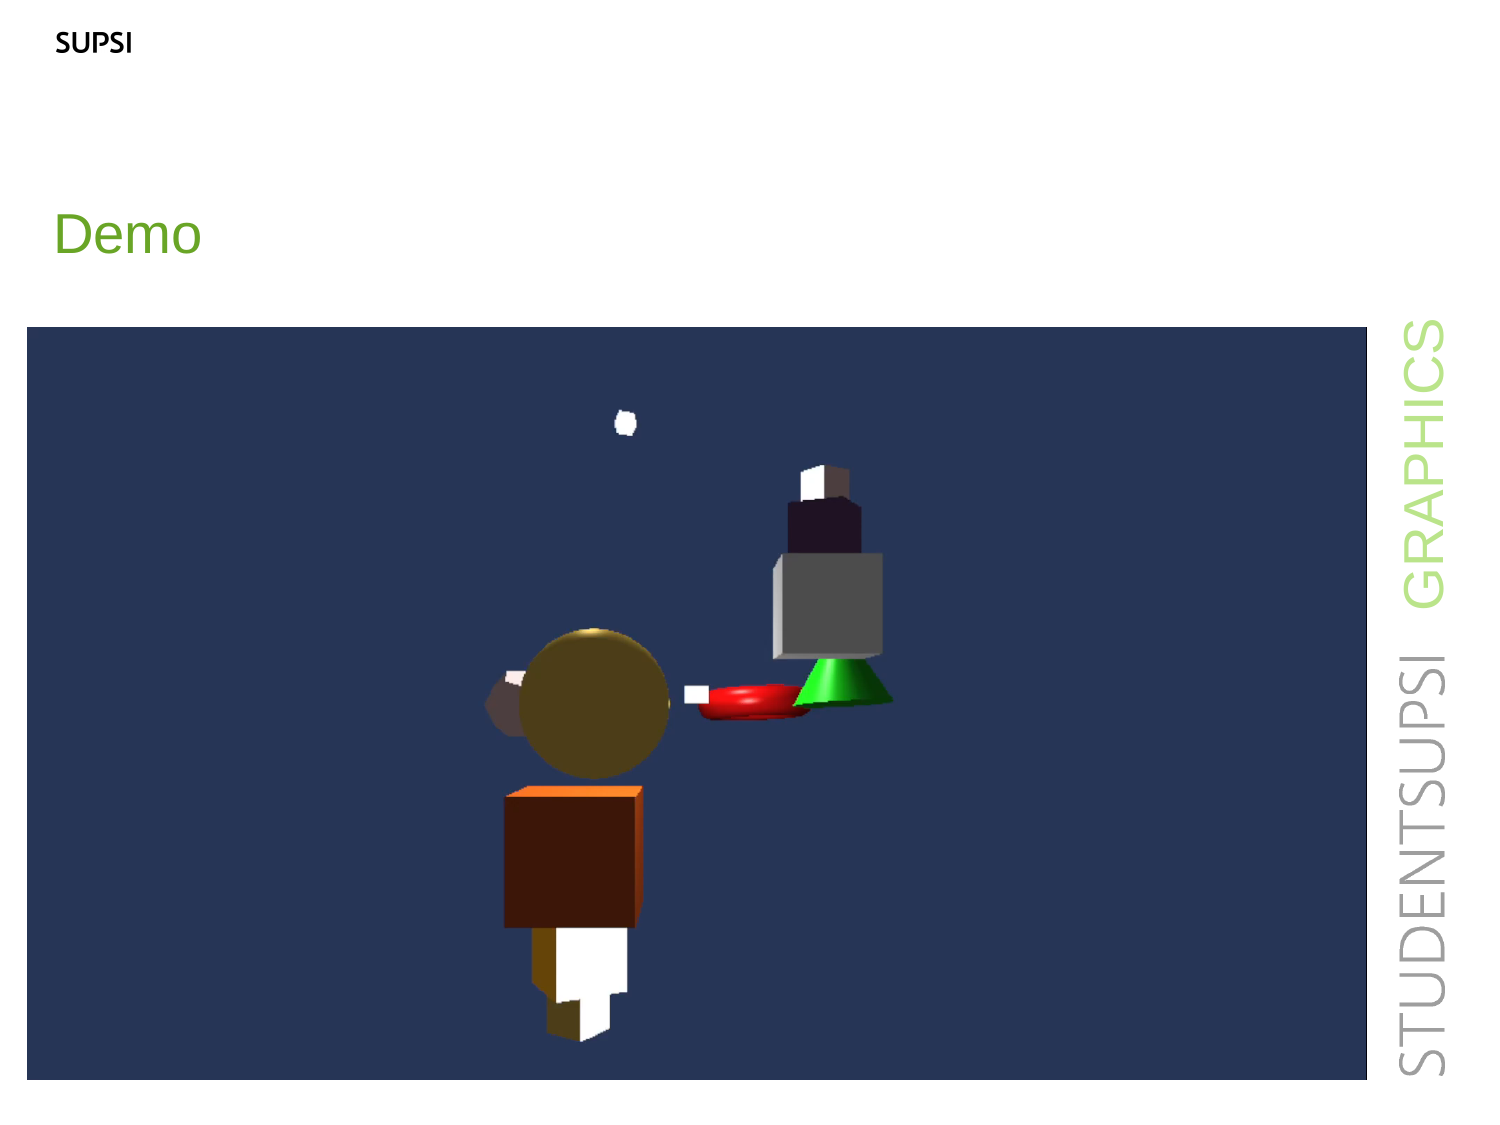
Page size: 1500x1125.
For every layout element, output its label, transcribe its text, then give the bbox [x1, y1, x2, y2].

list Demo [53, 197, 1341, 324]
text_box GRAPHICS [1379, 243, 1462, 627]
picture [1399, 657, 1445, 1076]
picture [56, 30, 134, 53]
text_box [26, 326, 1368, 1081]
